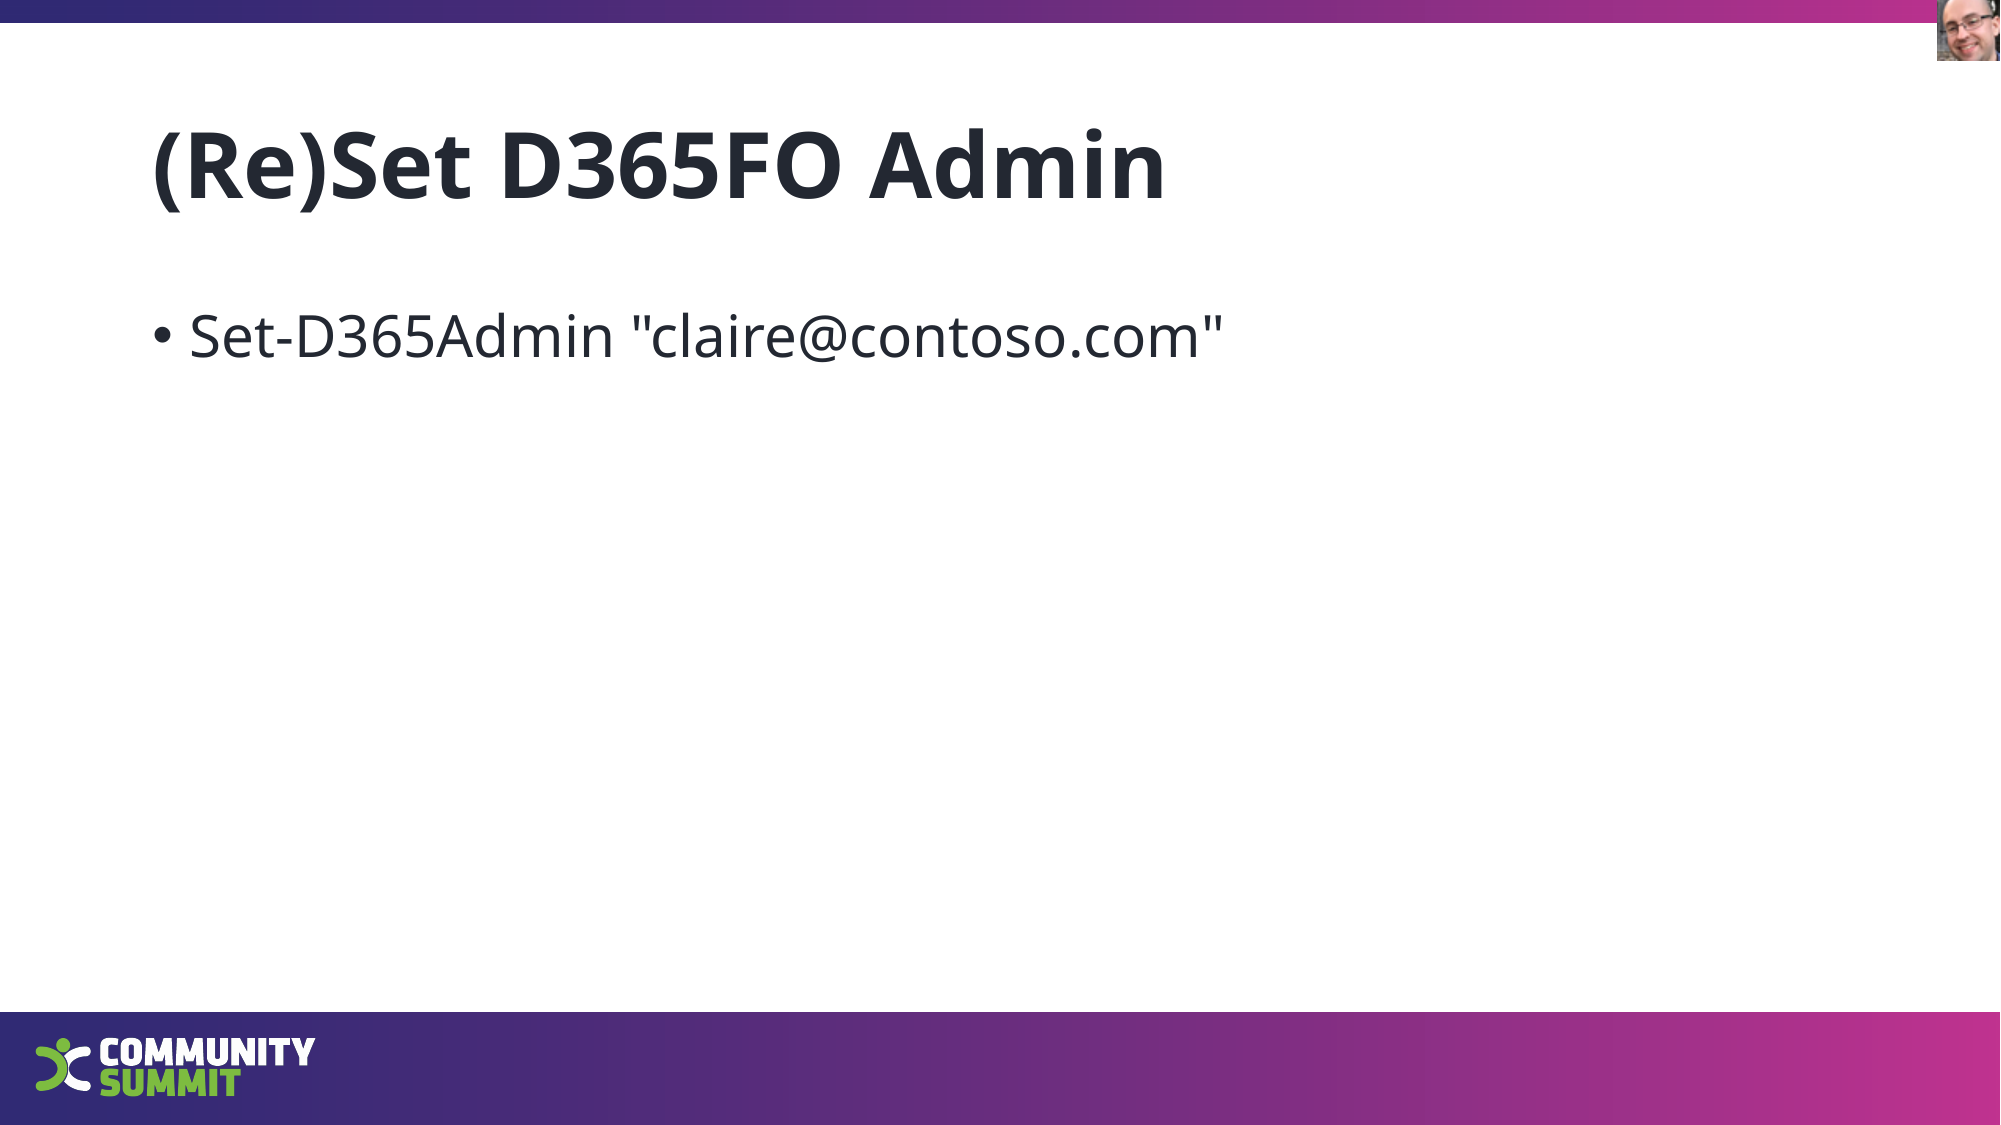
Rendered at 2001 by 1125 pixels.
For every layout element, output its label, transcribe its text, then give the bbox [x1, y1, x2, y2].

list Set-D365Admin "claire@contoso.com" [137, 299, 1863, 1014]
title (Re)Set D365FO Admin [137, 59, 1863, 278]
picture [0, 0, 2000, 61]
picture [0, 1012, 2000, 1125]
